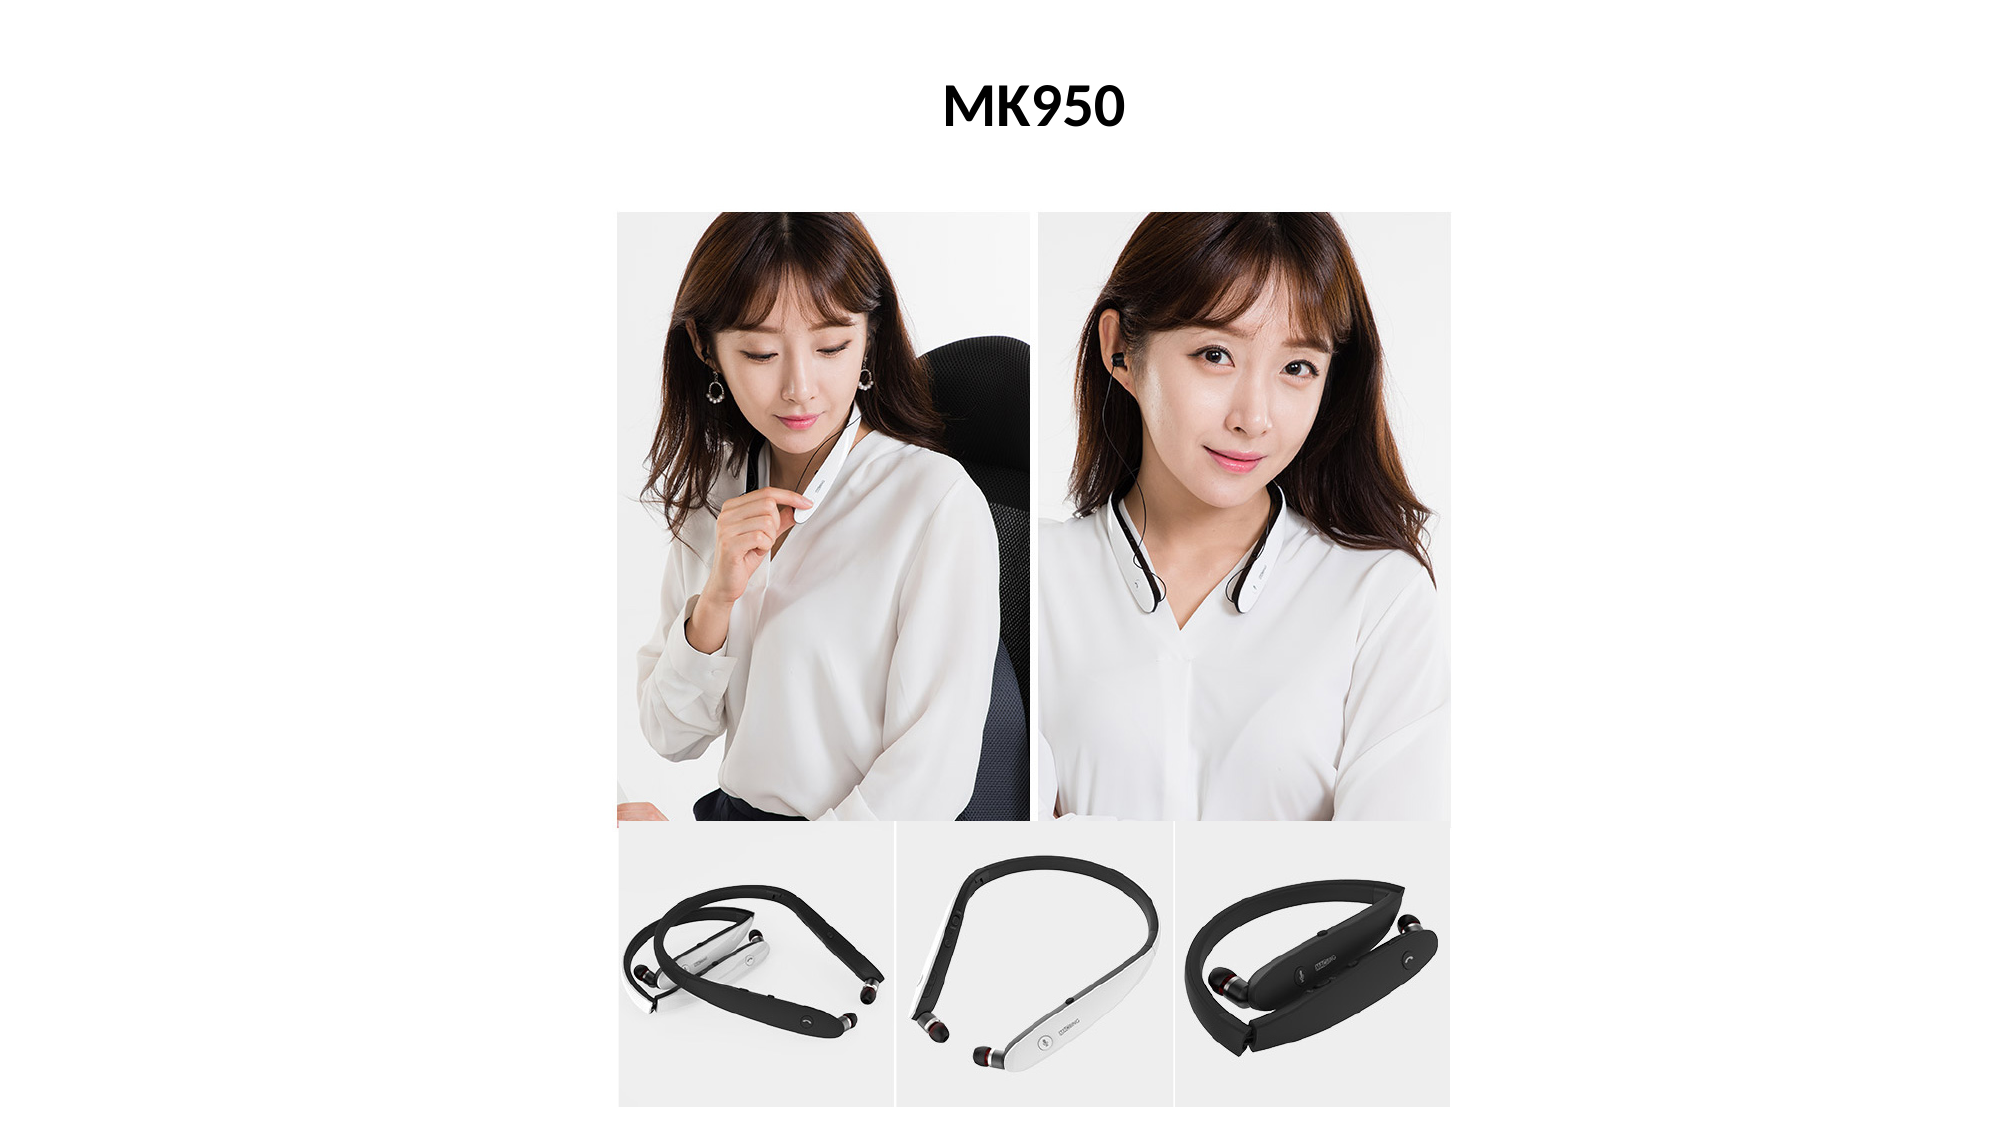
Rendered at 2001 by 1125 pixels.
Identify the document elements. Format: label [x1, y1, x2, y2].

text_box [604, 56, 1464, 1107]
